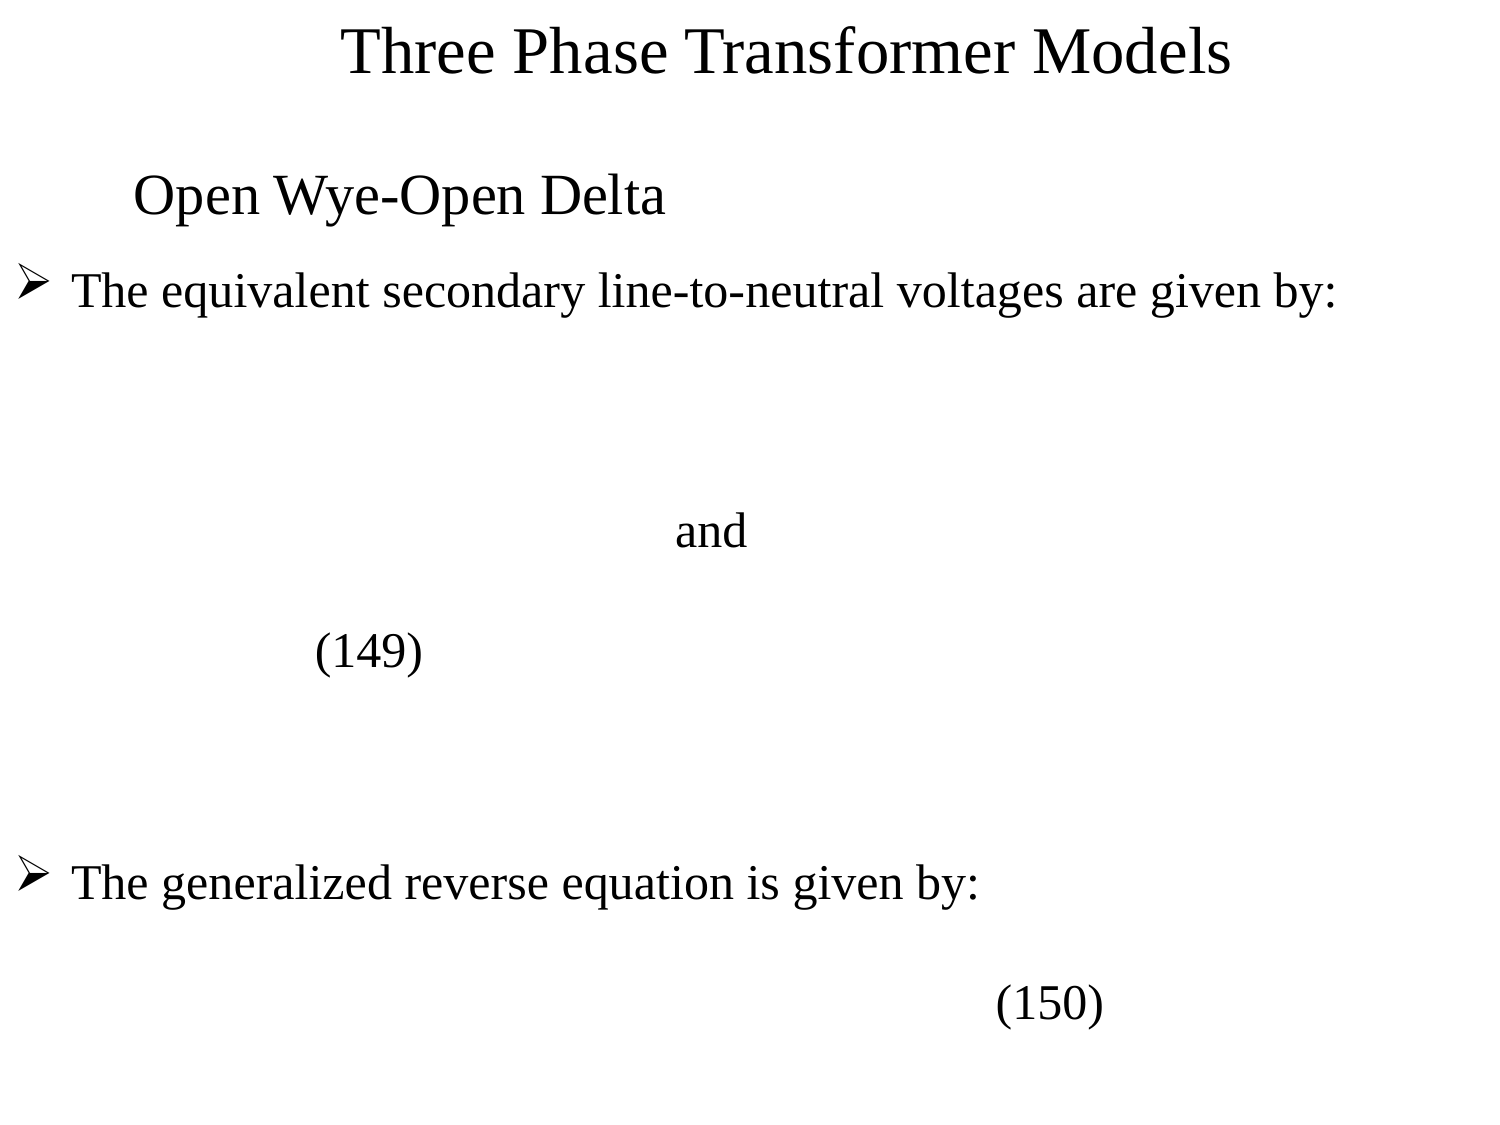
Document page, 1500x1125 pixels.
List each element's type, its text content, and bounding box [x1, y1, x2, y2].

text_box Open Wye-Open Delta [44, 148, 682, 234]
text_box Three Phase Transformer Models [0, 0, 1500, 95]
